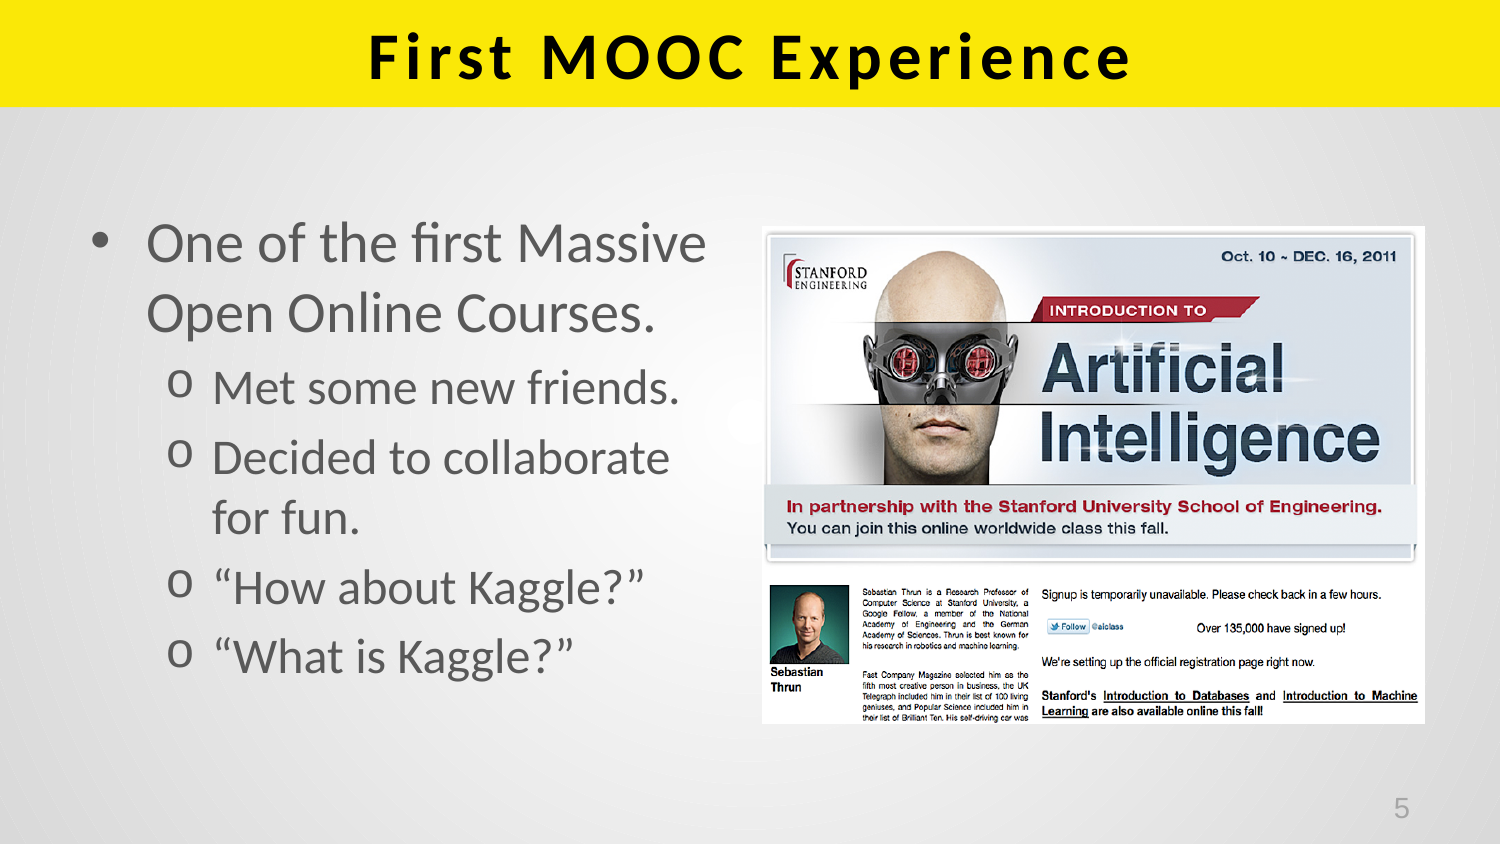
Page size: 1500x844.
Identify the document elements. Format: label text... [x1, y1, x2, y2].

list One of the first Massive Open Online Courses. Met some new friends. Decided to collaborate for fun. “How about Kaggle?” “What is Kaggle?” [75, 196, 738, 754]
title First MOOC Experience [75, 0, 1425, 108]
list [762, 226, 1426, 724]
slide_number 5 [1074, 782, 1425, 827]
